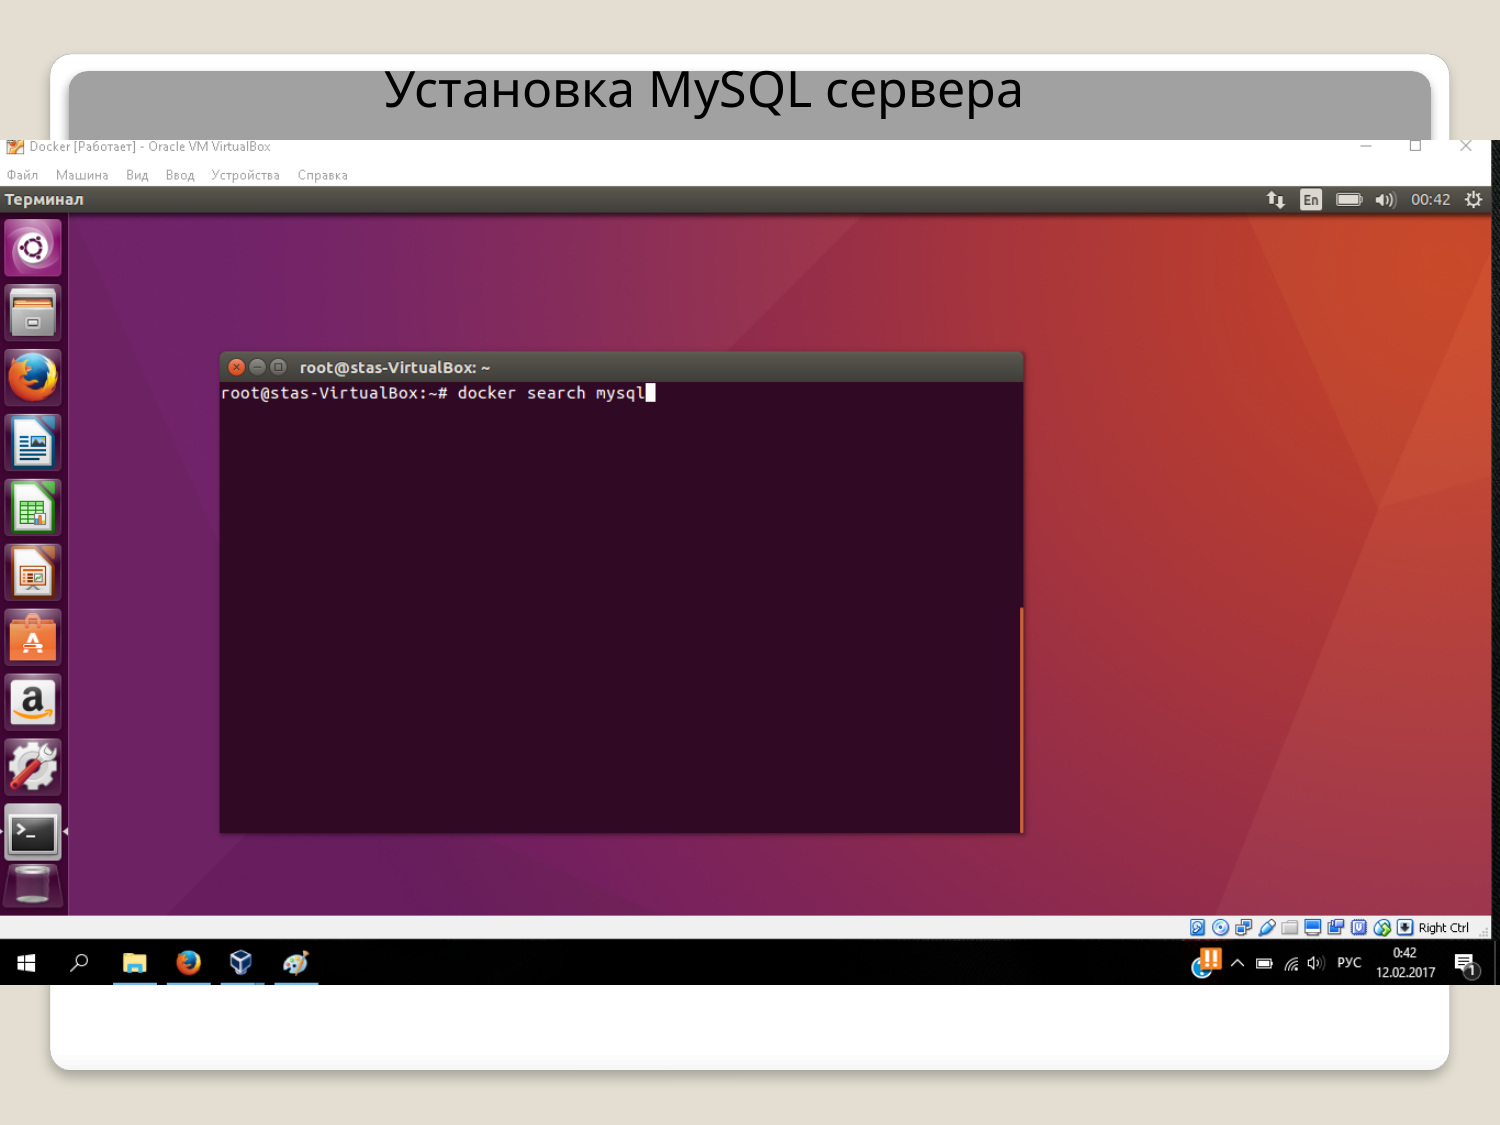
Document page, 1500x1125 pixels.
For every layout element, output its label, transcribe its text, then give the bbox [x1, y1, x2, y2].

text_box Установка MySQL сервера [369, 49, 1039, 125]
picture [0, 140, 1500, 985]
